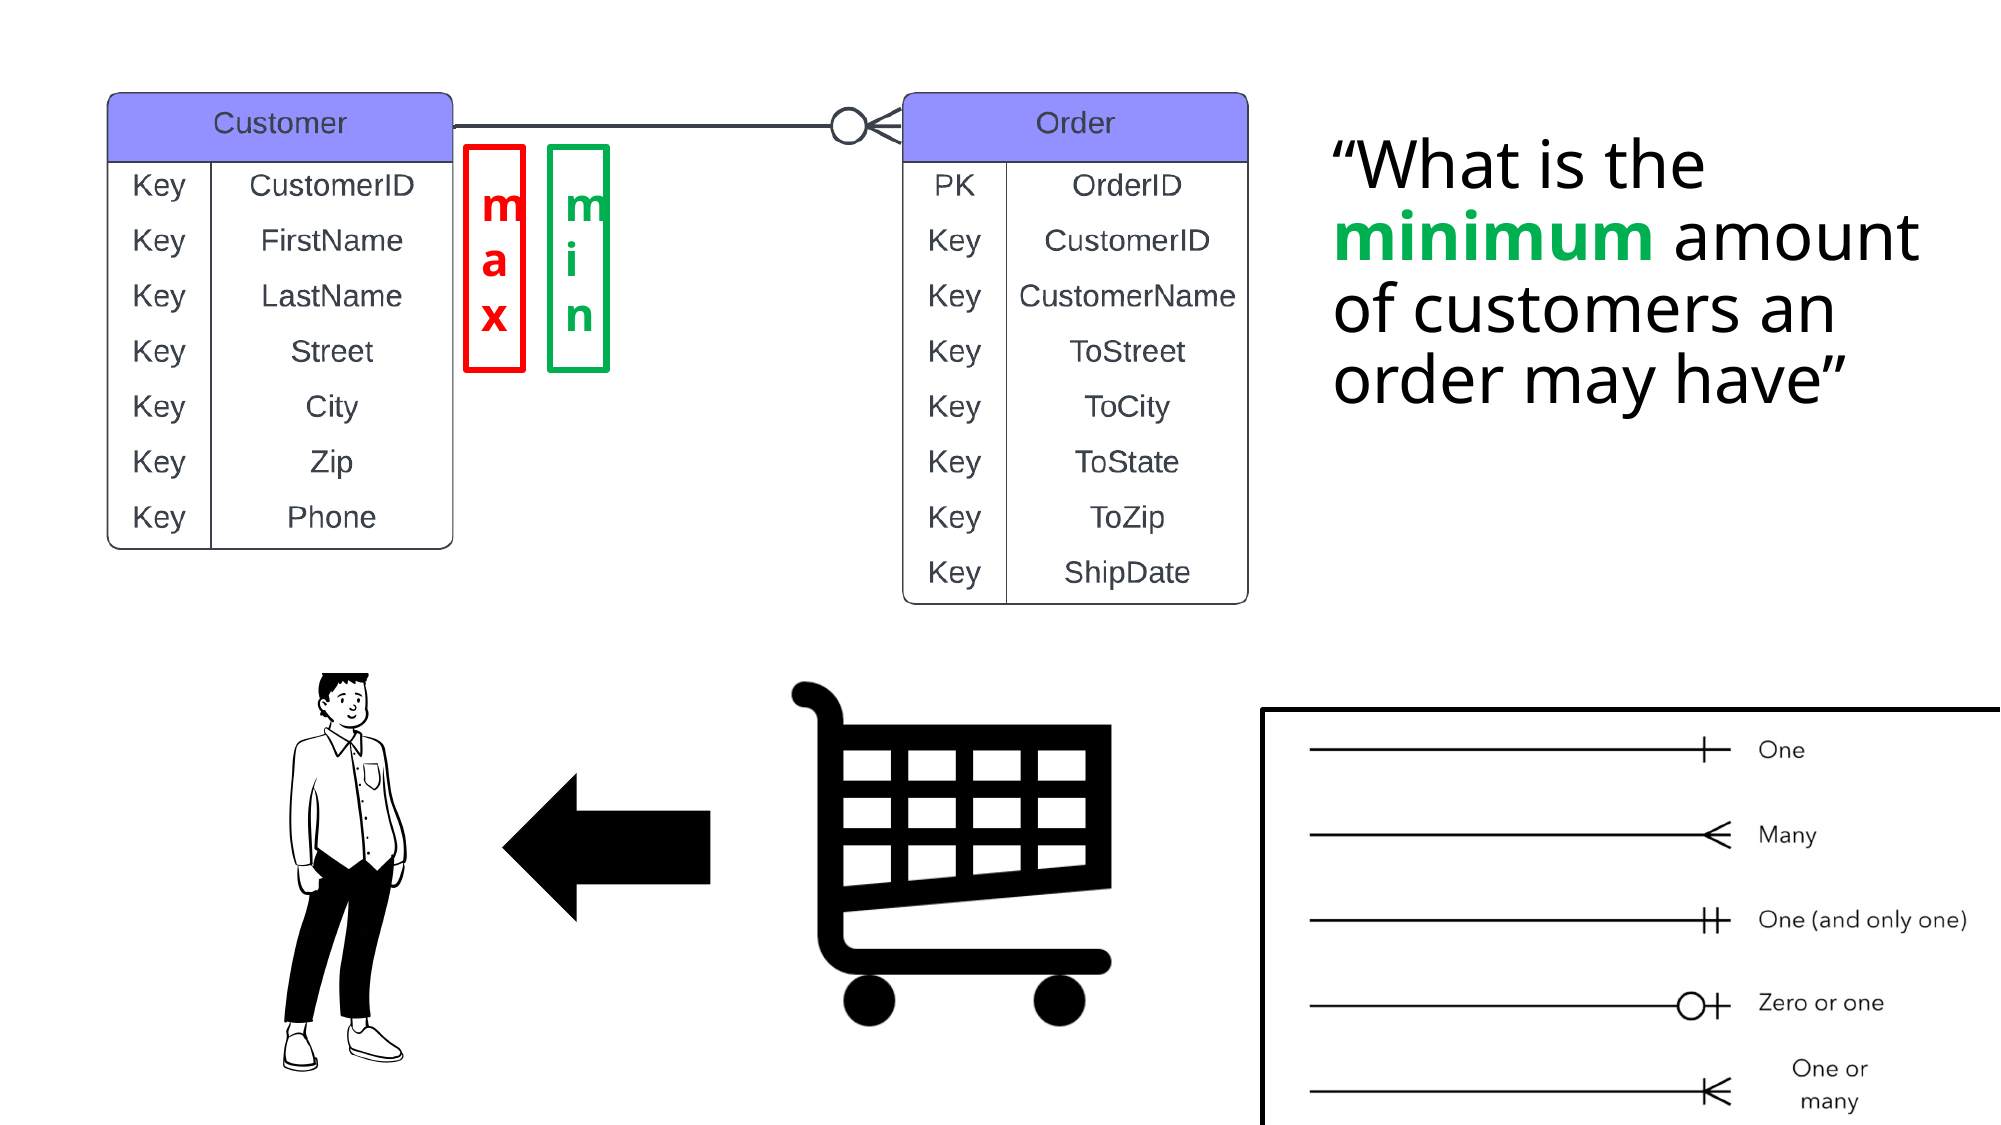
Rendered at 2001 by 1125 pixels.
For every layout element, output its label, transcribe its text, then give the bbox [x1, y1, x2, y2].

text_box “What is the minimum amount of customers an order may have” [1318, 51, 1948, 653]
picture [38, 22, 1318, 1076]
picture [1264, 711, 2000, 1125]
text_box [502, 773, 711, 923]
